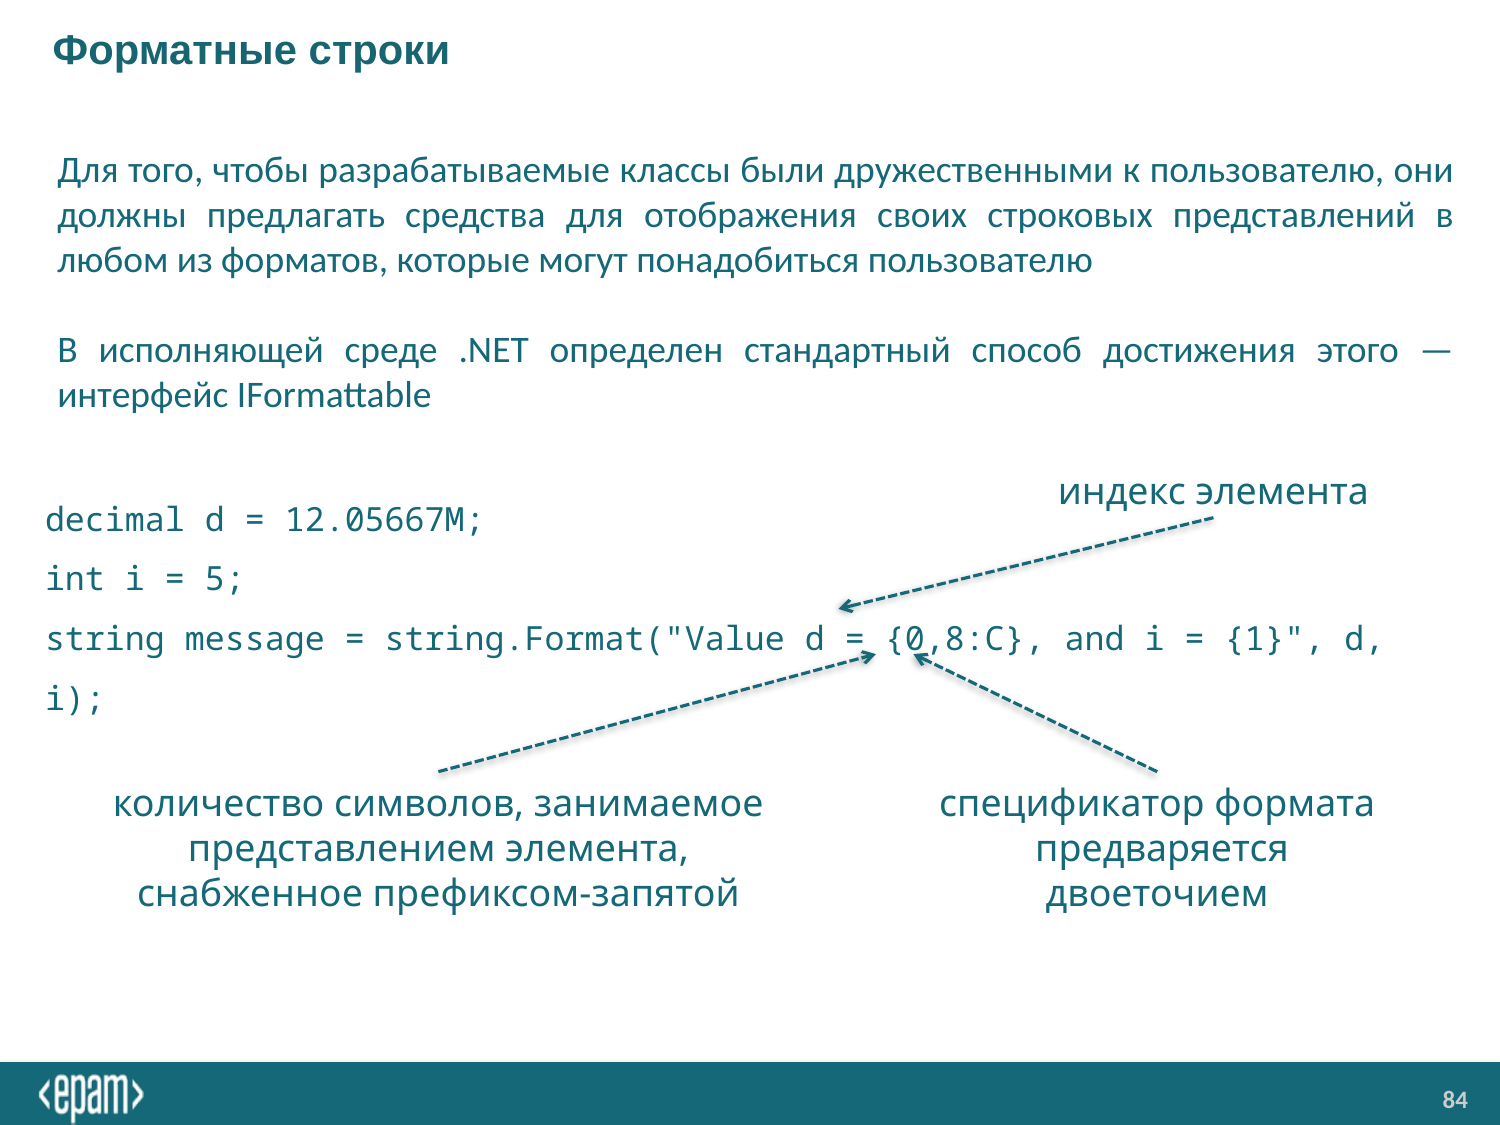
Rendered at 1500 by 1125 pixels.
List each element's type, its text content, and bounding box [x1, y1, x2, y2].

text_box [29, 137, 1470, 924]
title Форматные строки [0, 0, 1500, 95]
picture [38, 1074, 144, 1125]
